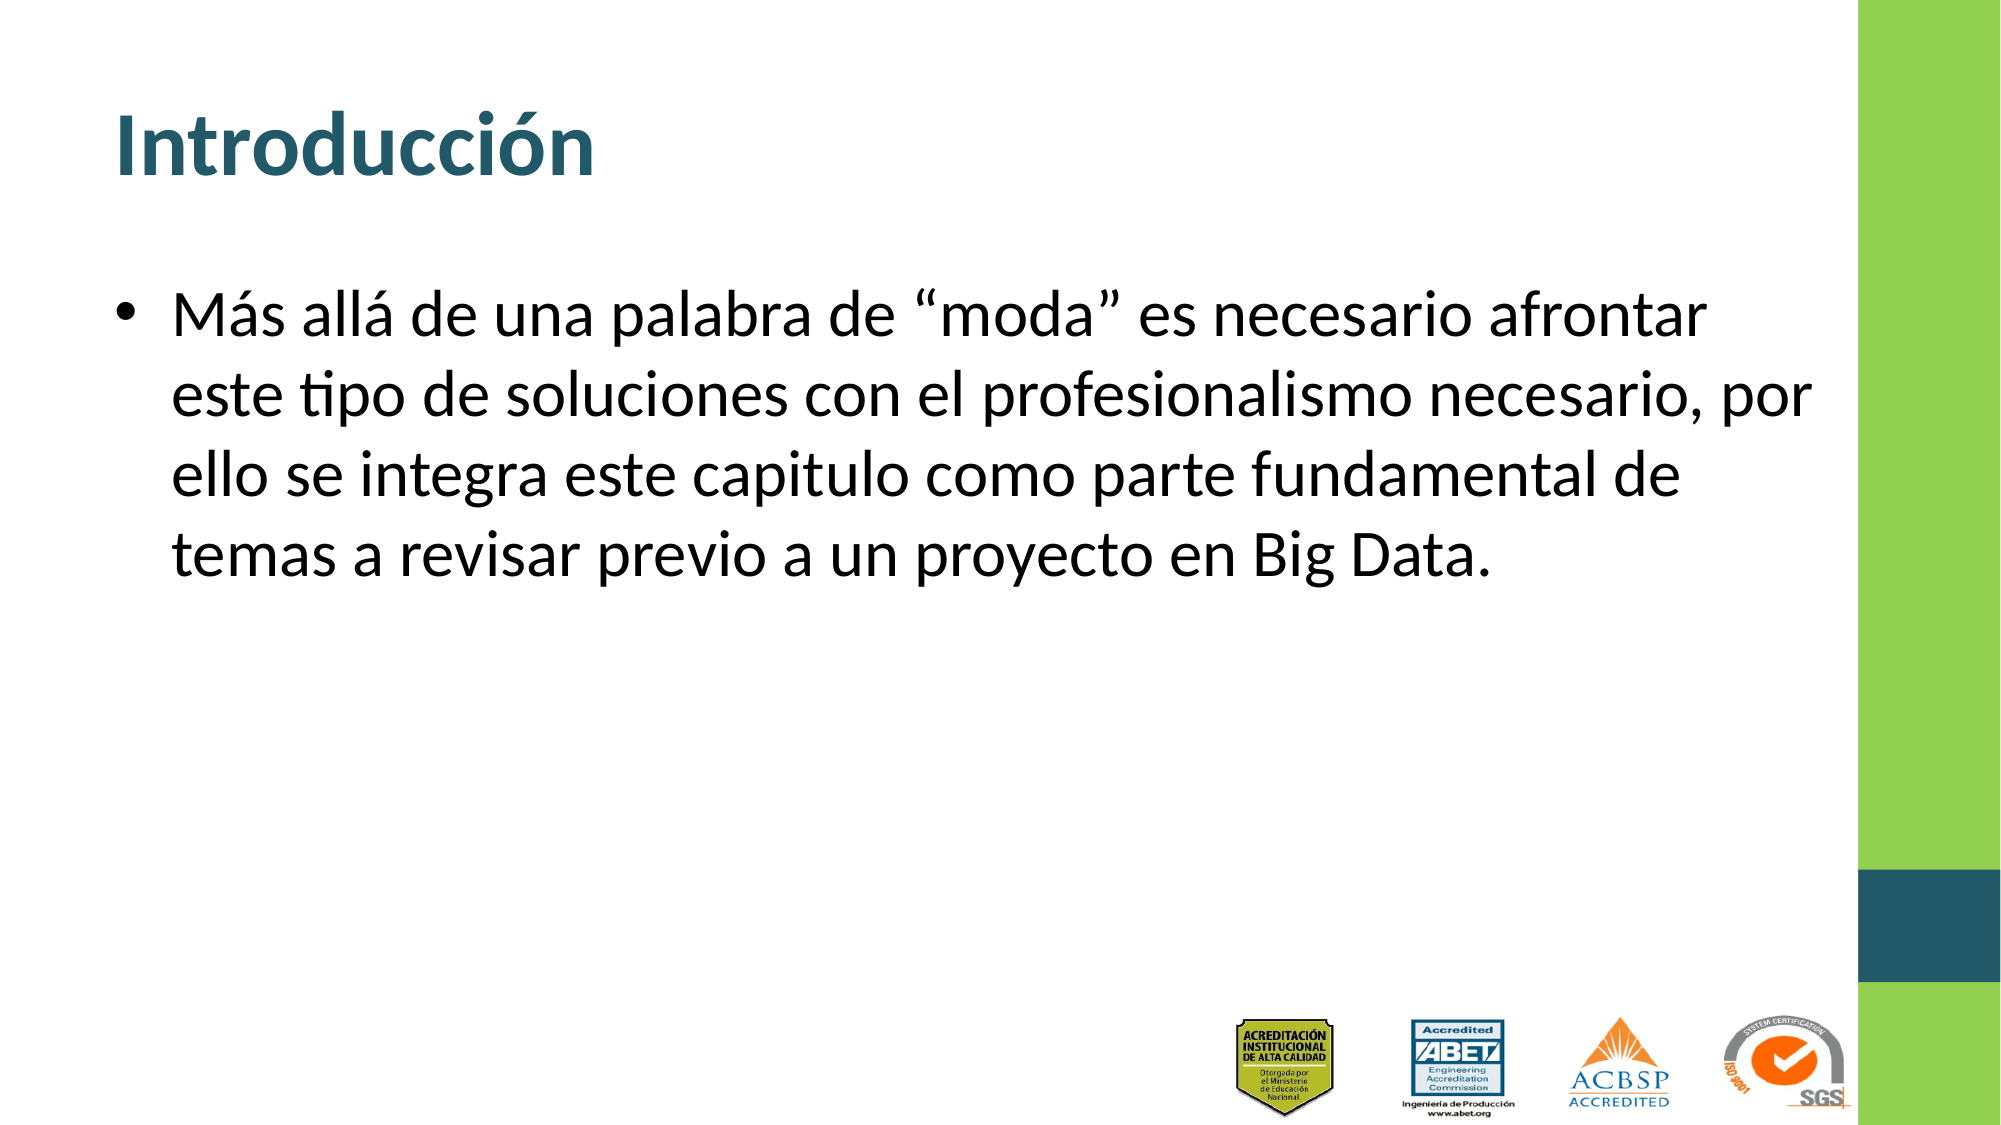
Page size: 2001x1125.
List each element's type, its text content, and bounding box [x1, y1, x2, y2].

picture [1724, 1015, 1851, 1109]
picture [1393, 1011, 1520, 1121]
picture [1204, 1011, 1363, 1121]
list Más allá de una palabra de “moda” es necesario afrontar este tipo de soluciones con el profesionalismo necesario, por ello se integra este capitulo como parte fundamental de temas a revisar previo a un proyecto en Big Data. [99, 262, 1851, 1005]
picture [1566, 1015, 1671, 1109]
title Introducción [99, 45, 1851, 233]
